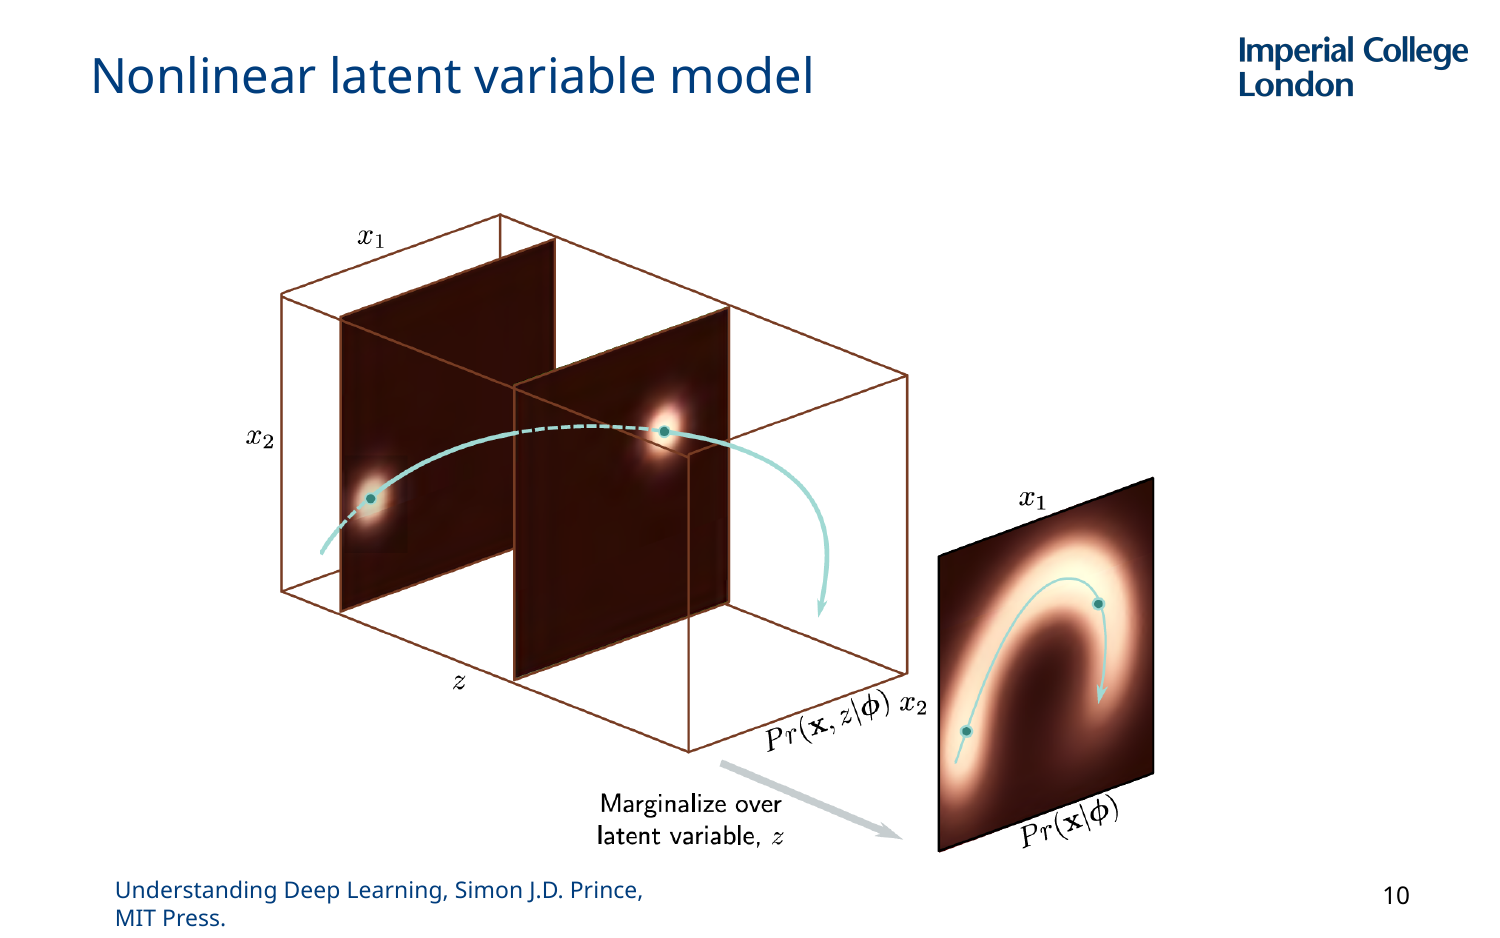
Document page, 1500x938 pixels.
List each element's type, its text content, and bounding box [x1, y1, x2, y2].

picture [1425, 18, 1486, 114]
text_box Understanding Deep Learning, Simon J.D. Prince, MIT Press. [100, 909, 703, 938]
slide_number 10 [1074, 872, 1426, 920]
picture [100, 173, 1260, 901]
title Nonlinear latent variable model [75, 0, 1425, 153]
